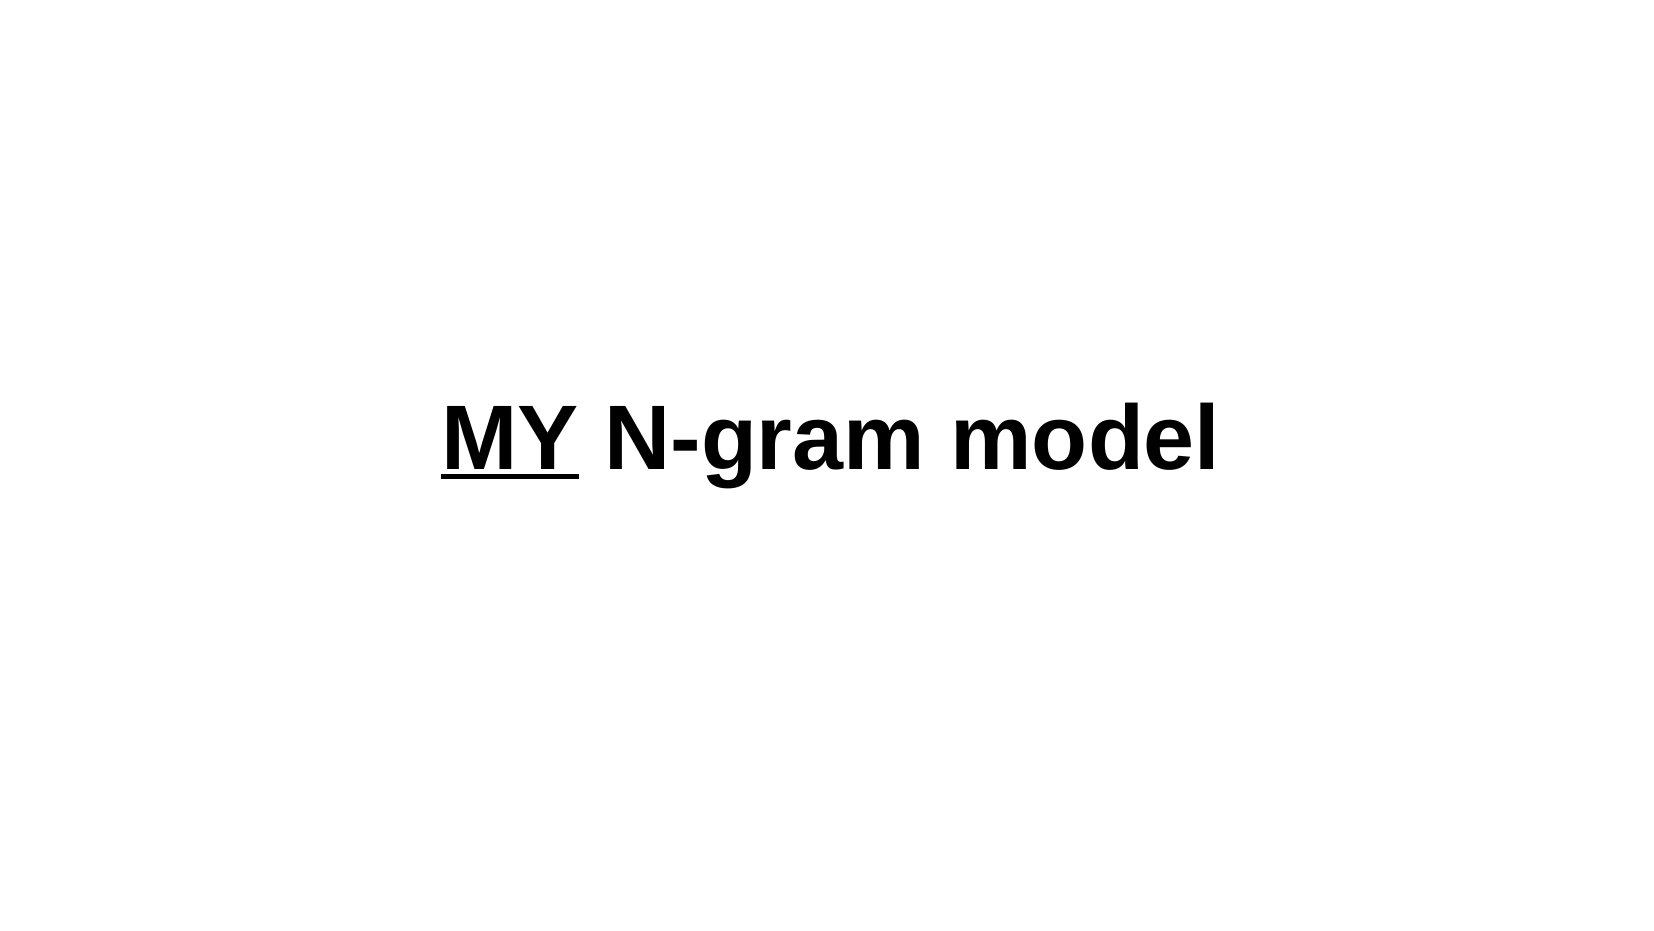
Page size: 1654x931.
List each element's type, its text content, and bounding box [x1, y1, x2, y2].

text_box MY N-gram model [86, 354, 1575, 510]
